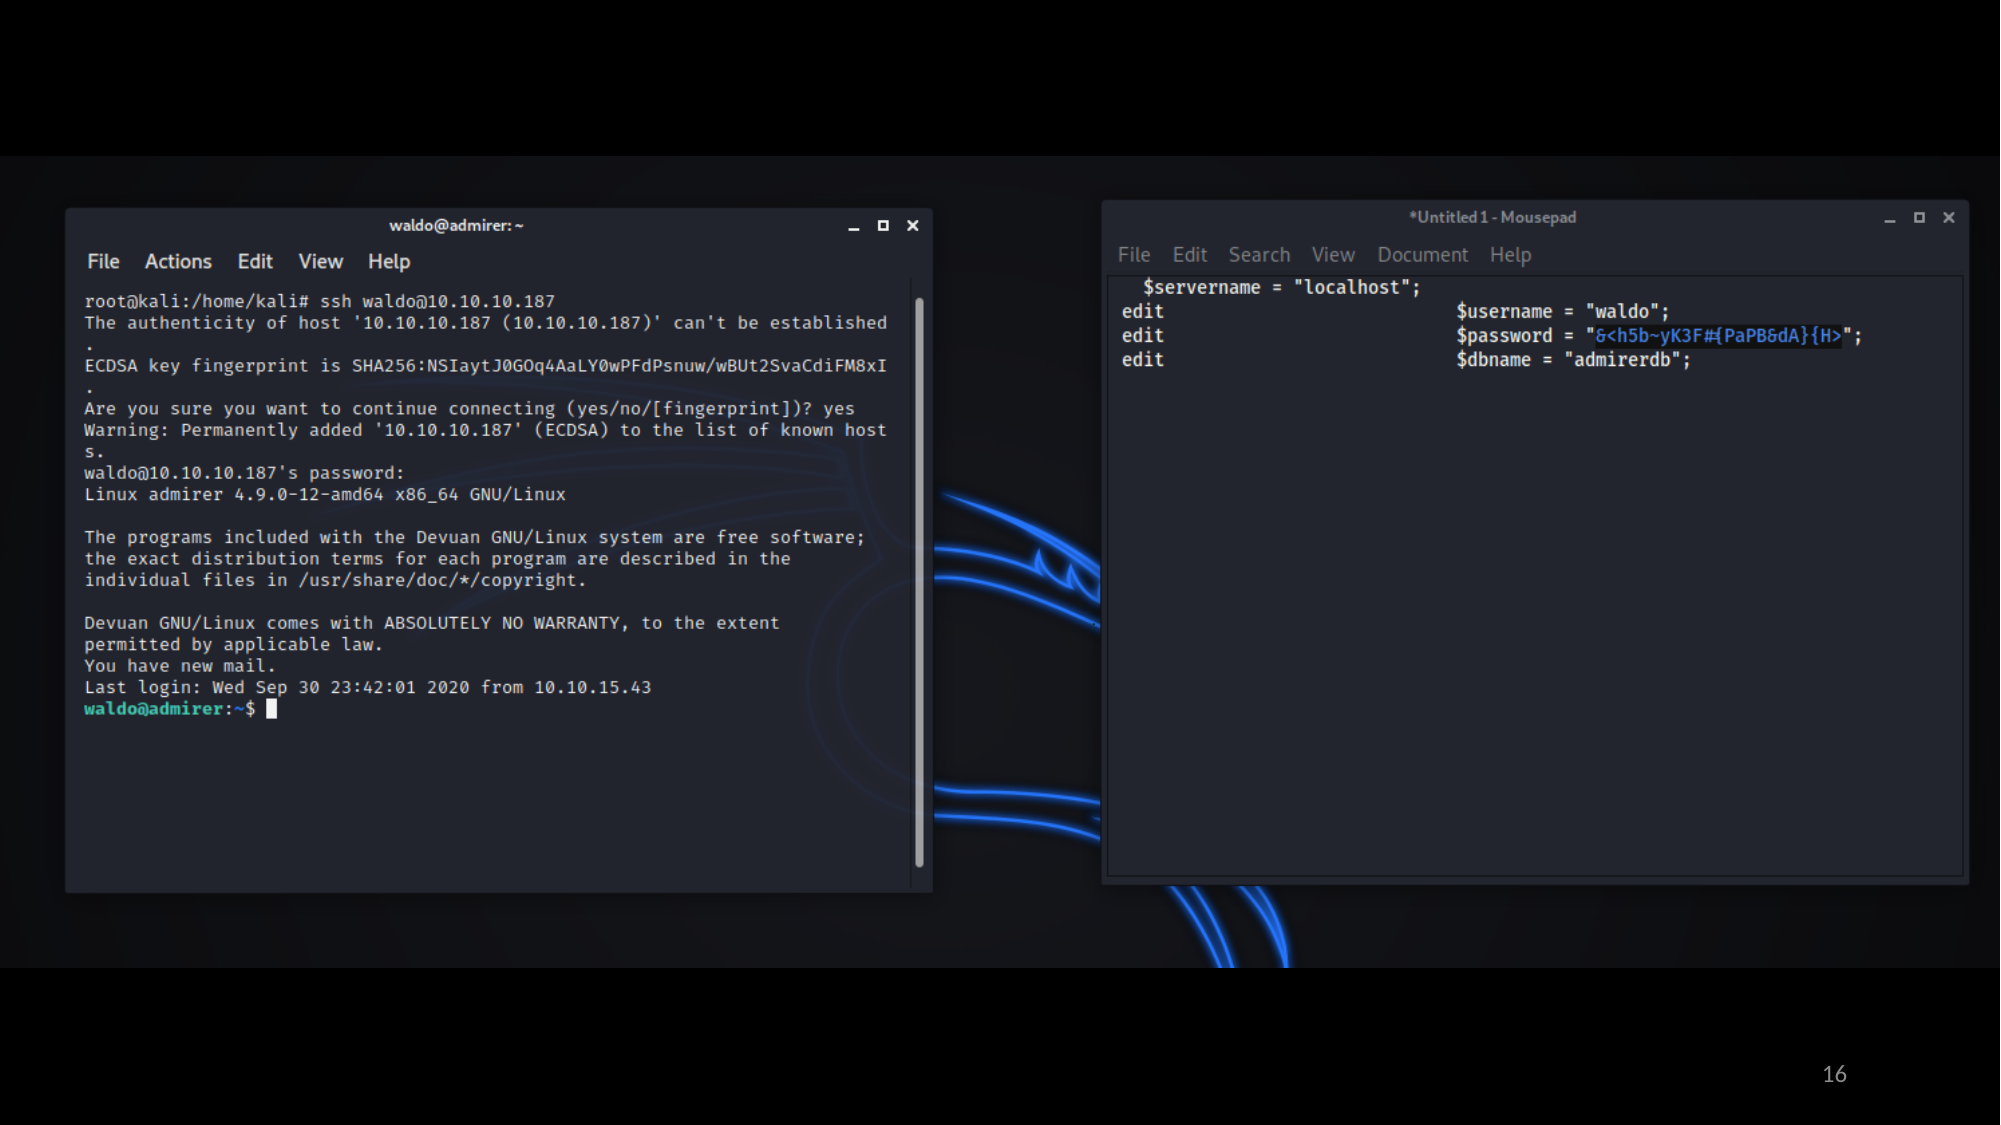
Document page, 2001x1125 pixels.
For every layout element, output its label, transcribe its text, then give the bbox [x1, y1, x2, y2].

picture [0, 156, 2000, 969]
slide_number 16 [1412, 1042, 1863, 1103]
